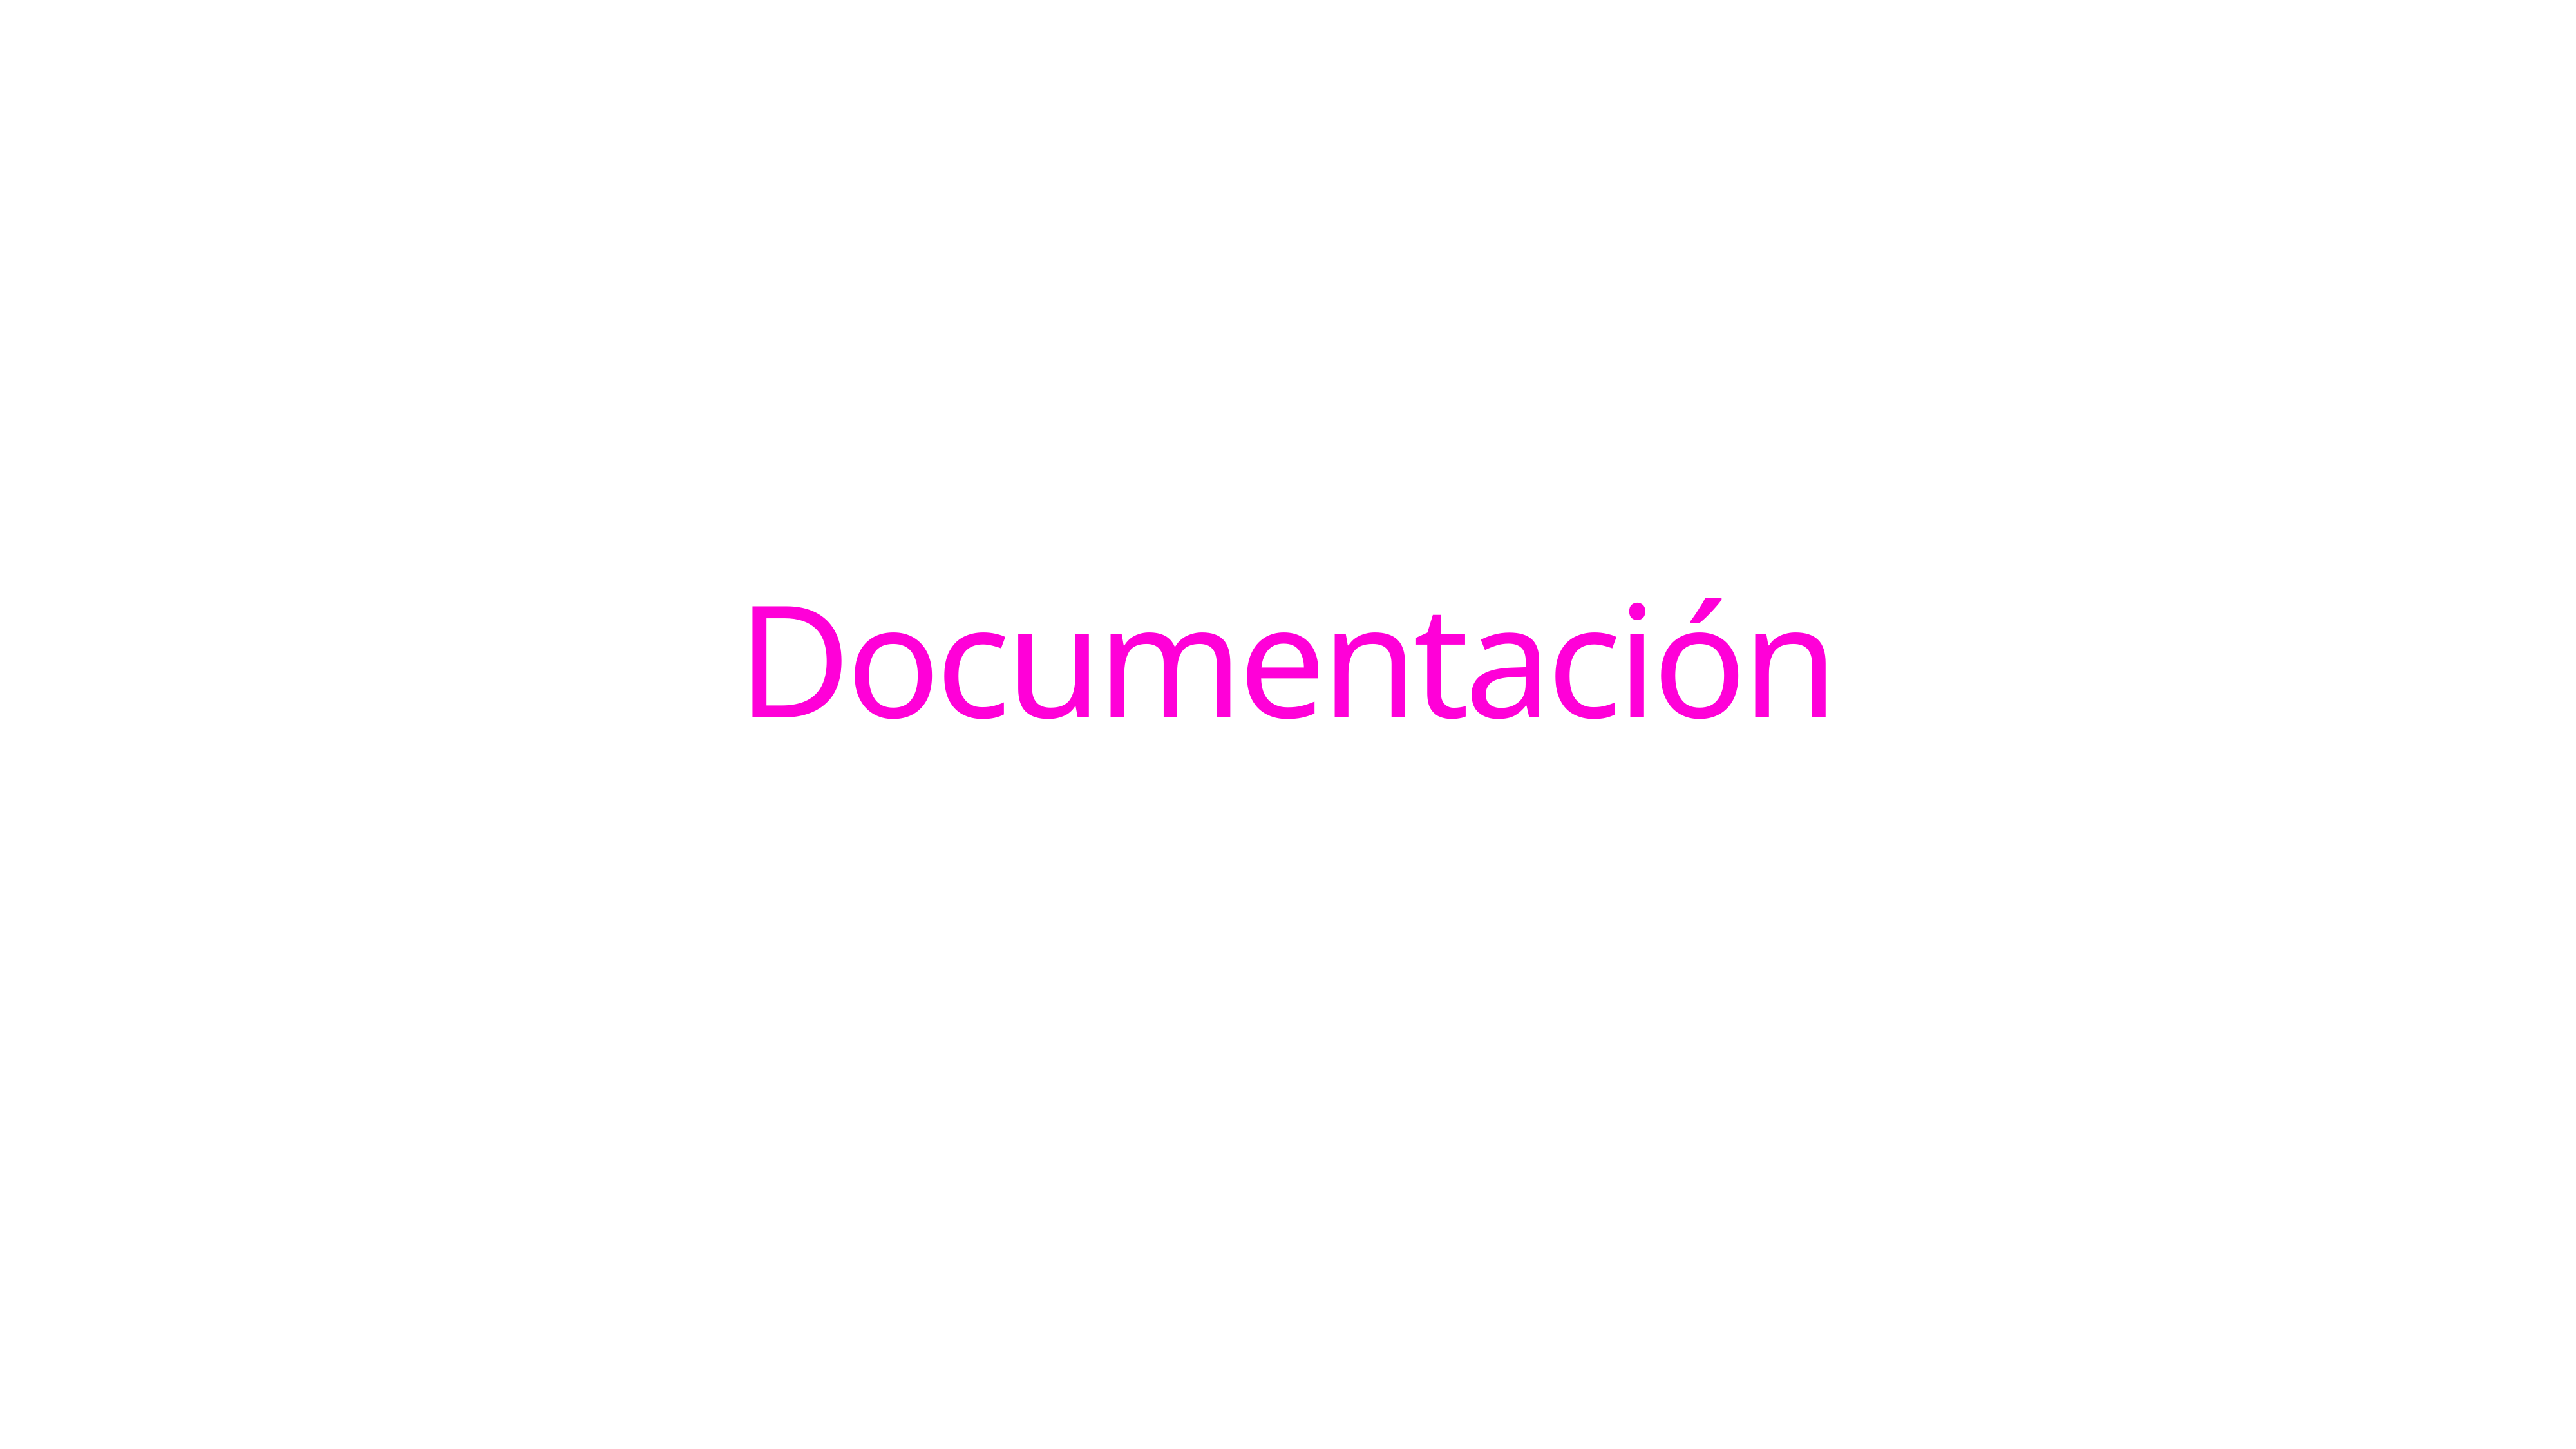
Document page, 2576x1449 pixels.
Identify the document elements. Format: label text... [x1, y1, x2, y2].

title Documentación [133, 347, 2443, 757]
